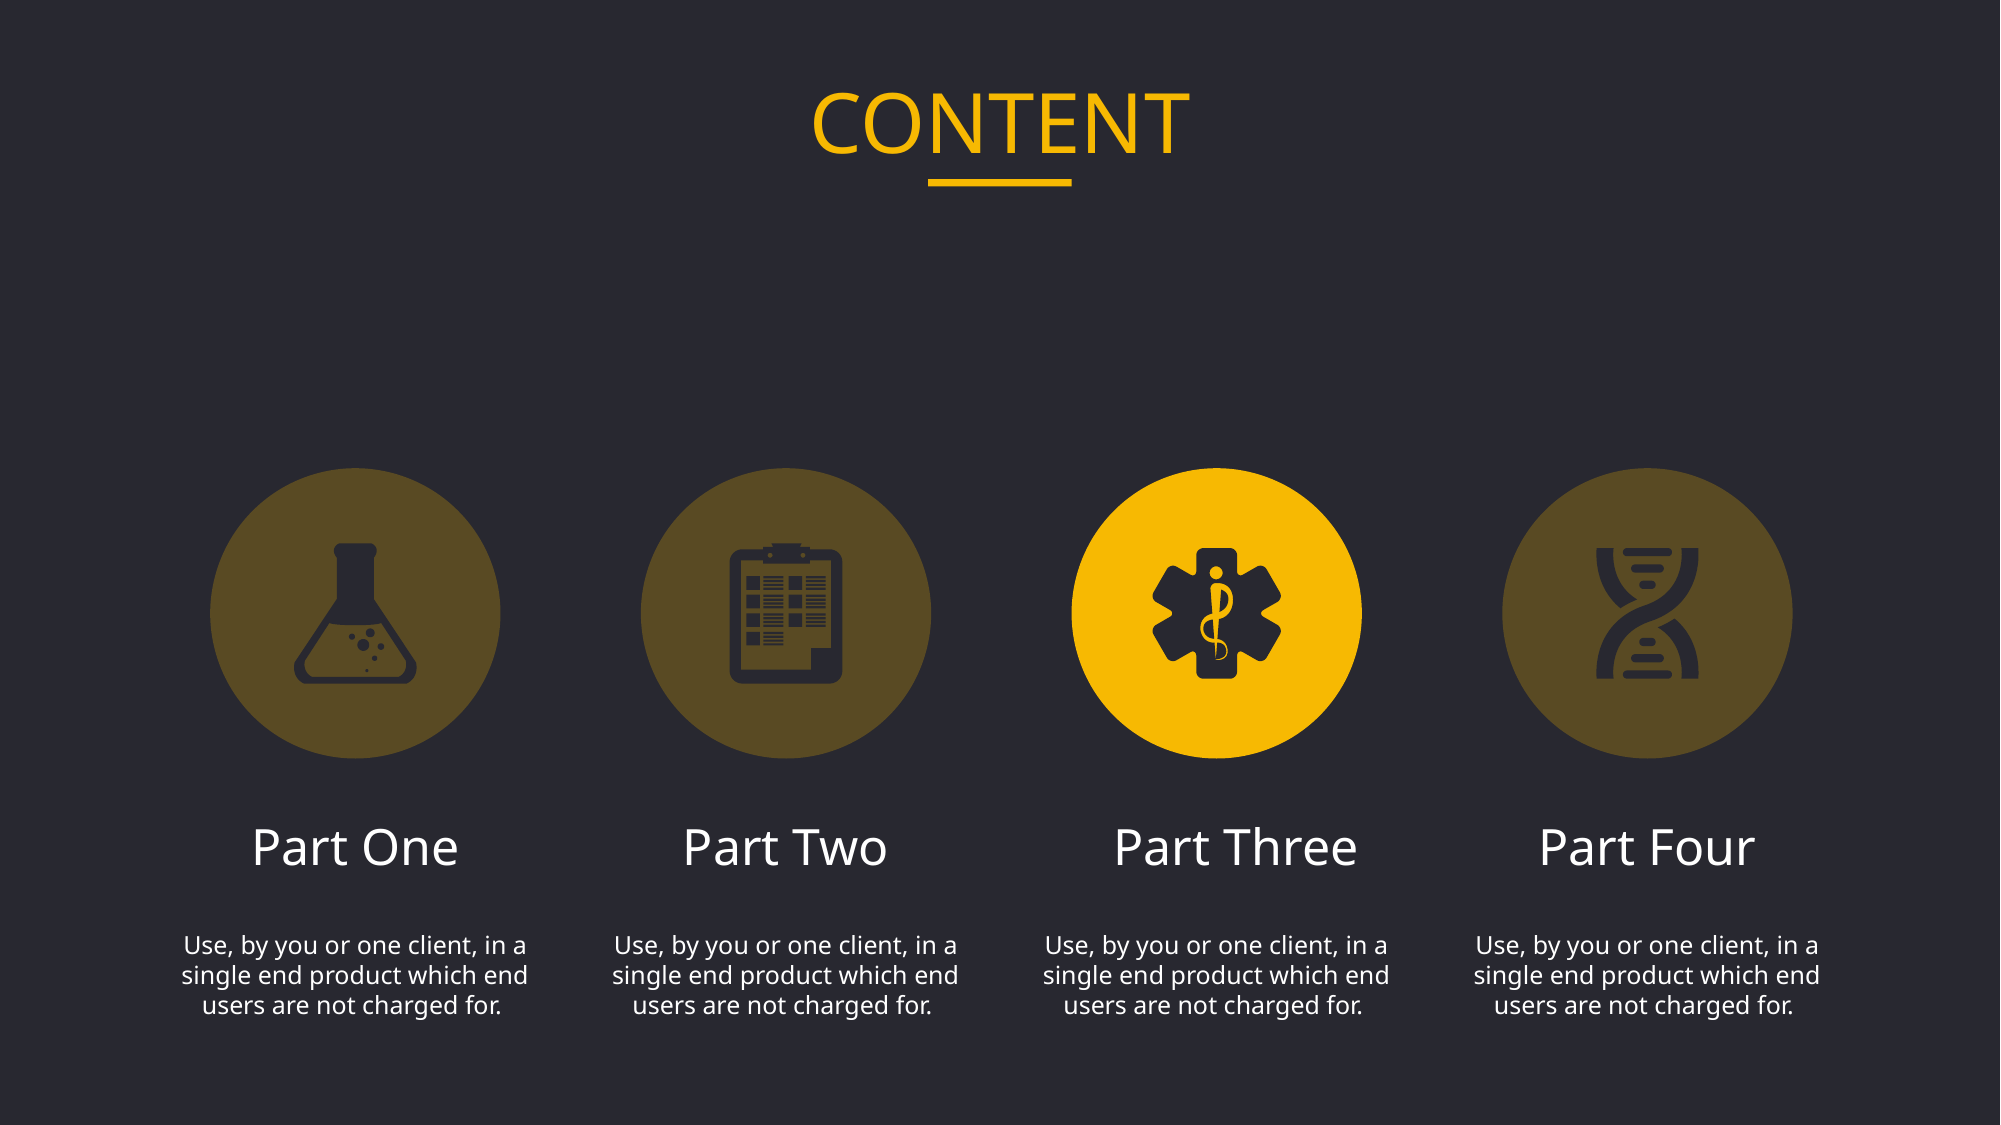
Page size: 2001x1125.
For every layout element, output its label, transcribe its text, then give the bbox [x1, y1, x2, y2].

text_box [1026, 808, 1408, 1028]
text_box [640, 468, 932, 759]
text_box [164, 808, 546, 1028]
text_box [210, 468, 501, 759]
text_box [1456, 808, 1839, 1028]
text_box CONTENT [748, 62, 1252, 178]
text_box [595, 808, 977, 1028]
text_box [1071, 468, 1362, 759]
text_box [1502, 468, 1793, 759]
text_box [927, 178, 1073, 188]
